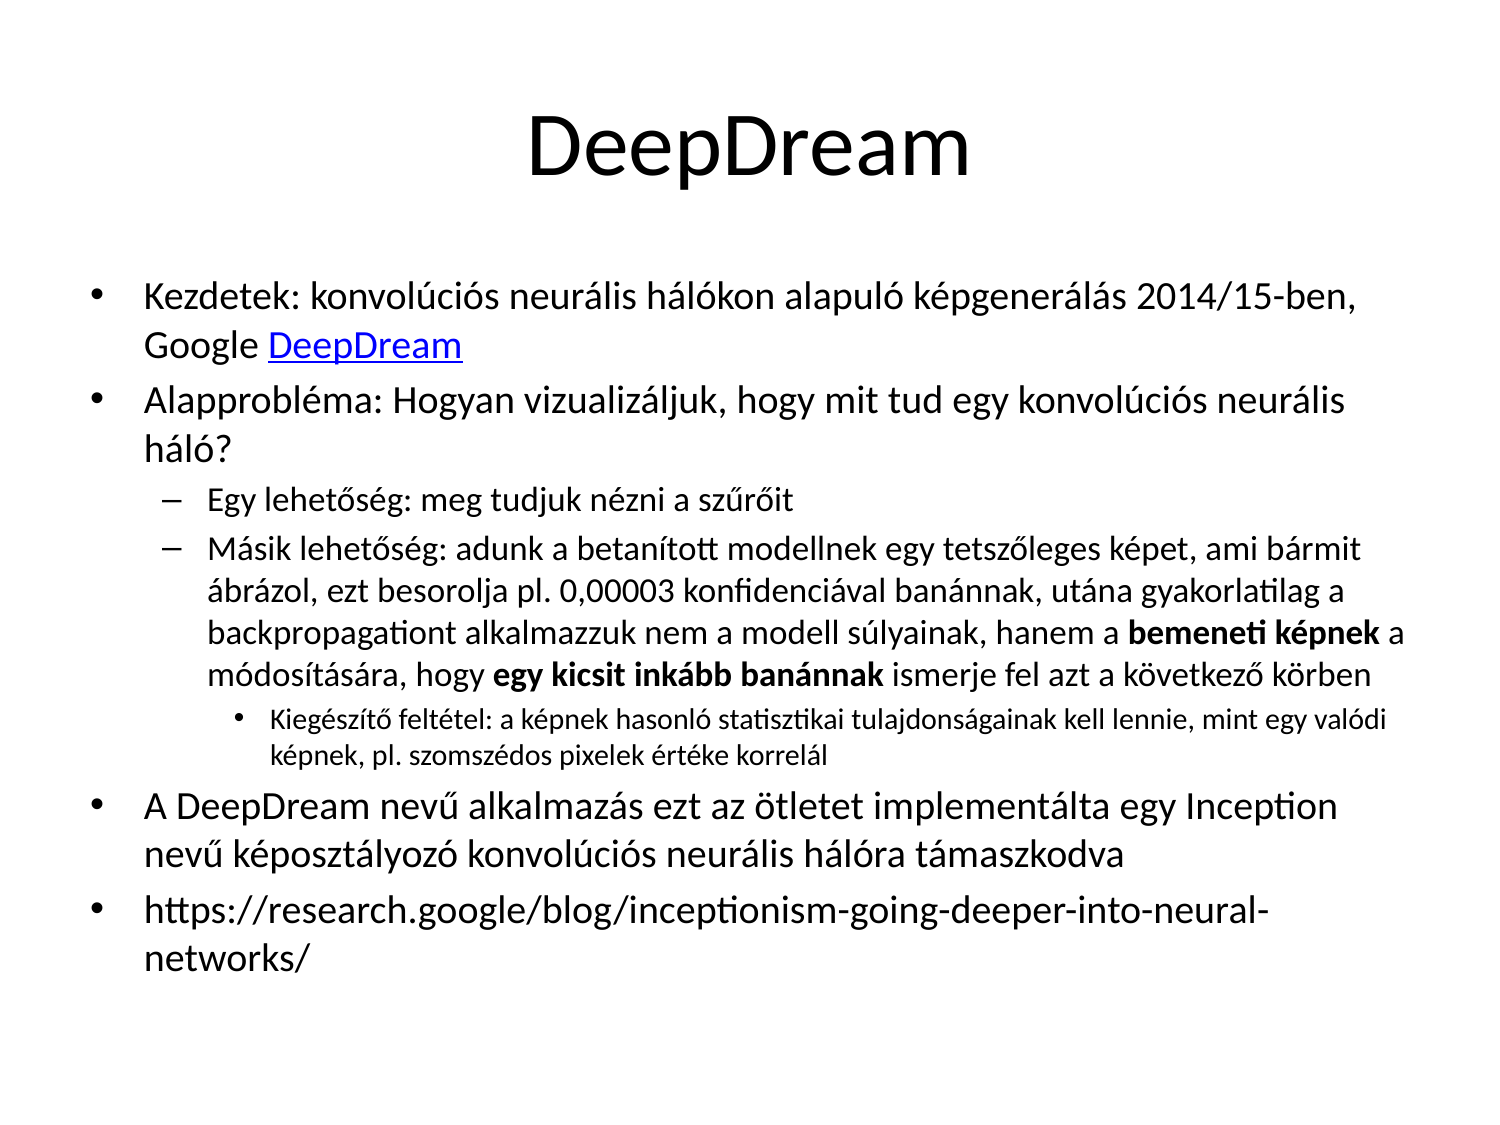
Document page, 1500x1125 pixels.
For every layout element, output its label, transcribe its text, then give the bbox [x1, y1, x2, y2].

title DeepDream [75, 45, 1425, 233]
list Kezdetek: konvolúciós neurális hálókon alapuló képgenerálás 2014/15-ben, Google DeepDream Alapprobléma: Hogyan vizualizáljuk, hogy mit tud egy konvolúciós neurális háló? Egy lehetőség: meg tudjuk nézni a szűrőit Másik lehetőség: adunk a betanított modellnek egy tetszőleges képet, ami bármit ábrázol, ezt besorolja pl. 0,00003 konfidenciával banánnak, utána gyakorlatilag a backpropagationt alkalmazzuk nem a modell súlyainak, hanem a bemeneti képnek a módosítására, hogy egy kicsit inkább banánnak ismerje fel azt a következő körben Kiegészítő feltétel: a képnek hasonló statisztikai tulajdonságainak kell lennie, mint egy valódi képnek, pl. szomszédos pixelek értéke korrelál A DeepDream nevű alkalmazás ezt az ötletet implementálta egy Inception nevű képosztályozó konvolúciós neurális hálóra támaszkodva https://research.google/blog/inceptionism-going-deeper-into-neural-networks/ [75, 262, 1425, 1005]
